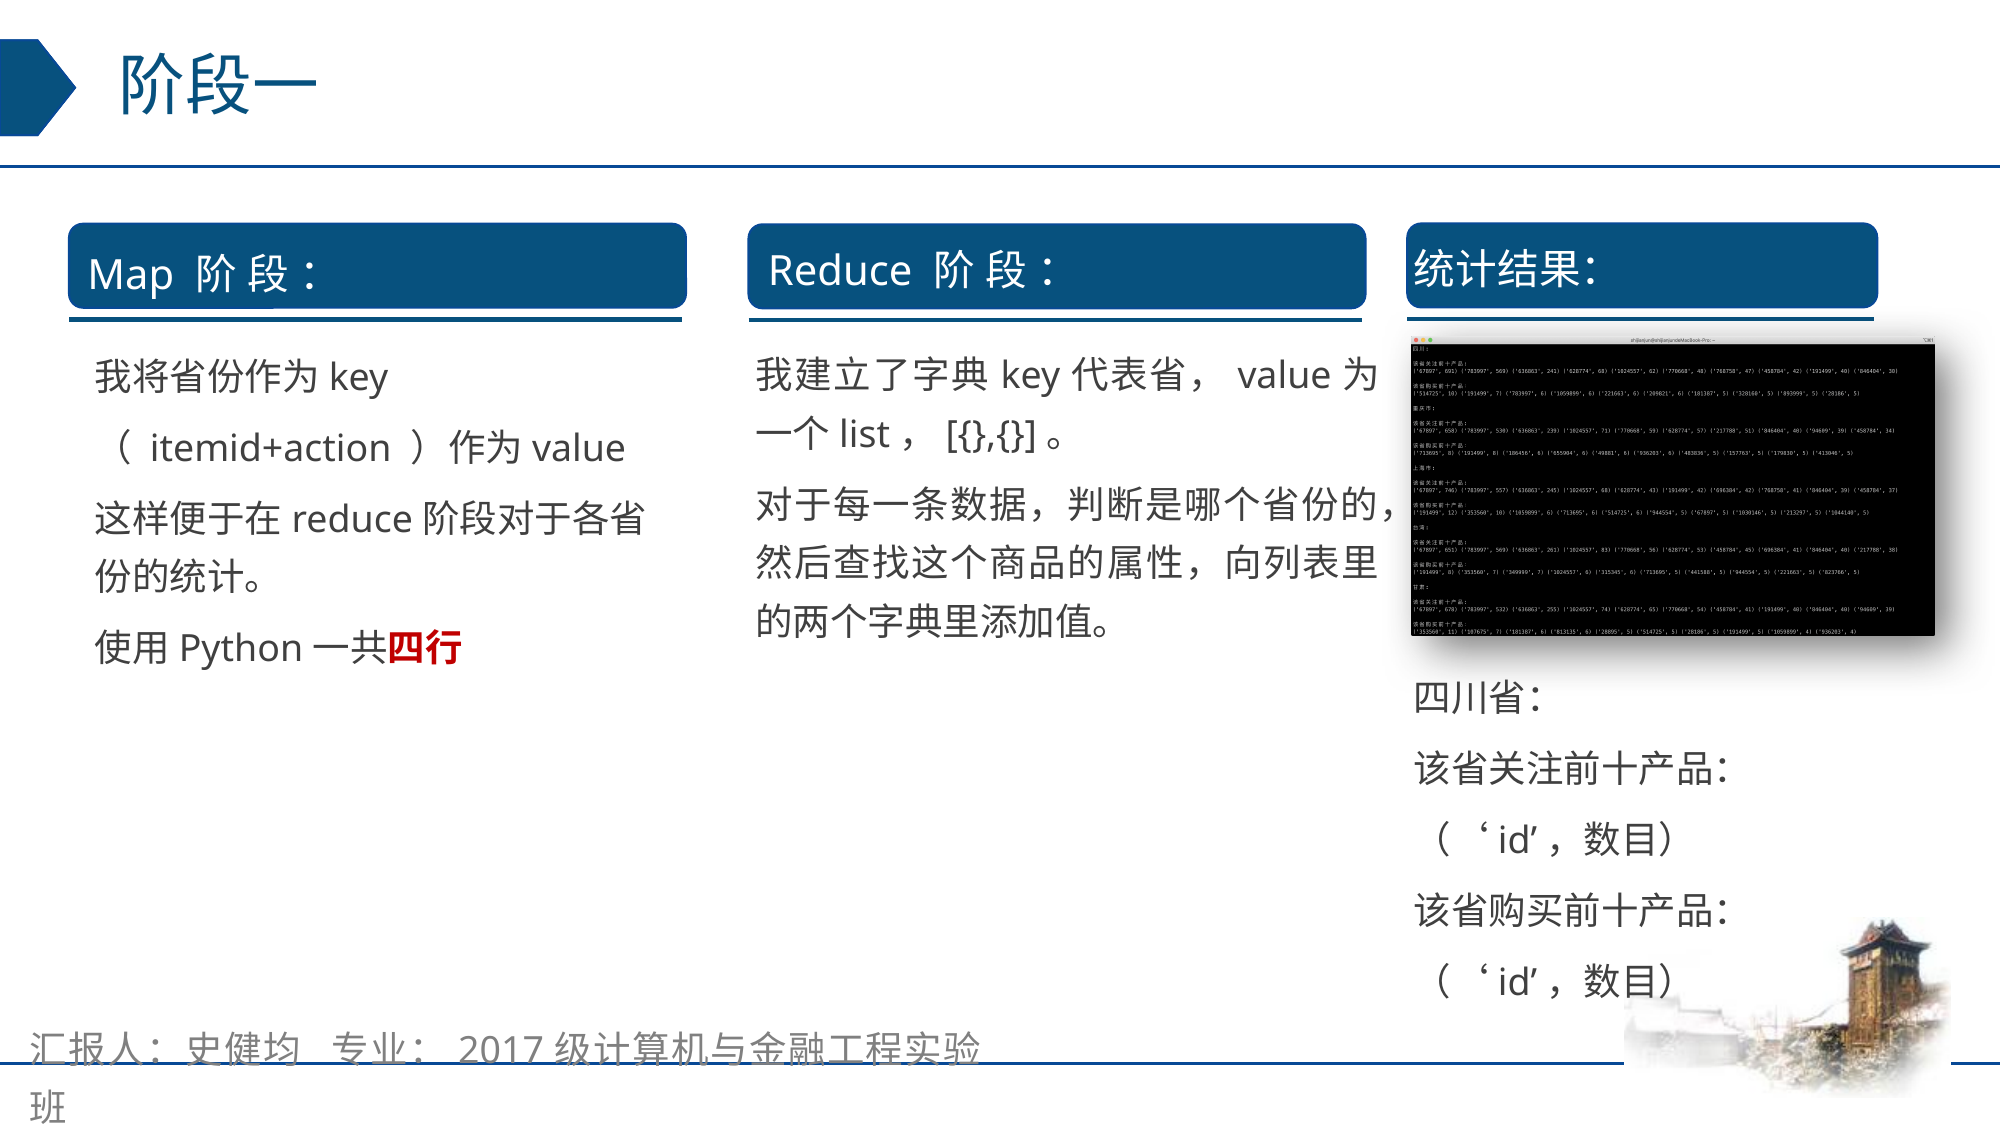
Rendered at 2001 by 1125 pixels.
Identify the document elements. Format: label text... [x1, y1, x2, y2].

text_box 我将省份作为key （ itemid+action ）作为value 这样便于在reduce阶段对于各省份的统计。 使用Python一共四行 [330, 309, 677, 319]
text_box 我将省份作为key （ itemid+action ）作为value 这样便于在reduce阶段对于各省份的统计。 使用Python一共四行 [65, 320, 677, 699]
text_box Reduce阶段： [738, 199, 1068, 308]
text_box [330, 222, 688, 309]
title 阶段一 [118, 33, 829, 143]
picture [1624, 1033, 1951, 1098]
text_box 统计结果： [1384, 198, 1655, 323]
text_box 我建立了字典key代表省，value为一个list，[{},{}]。 对于每一条数据，判断是哪个省份的，然后查找这个商品的属性，向列表里的两个字典里添加值。 [725, 308, 1410, 673]
text_box [1655, 222, 1879, 309]
text_box 四川省： 该省关注前十产品： （‘id’，数目） 该省购买前十产品： （‘id’，数目） [1384, 631, 1965, 1033]
text_box [1068, 223, 1367, 308]
picture [1411, 336, 1935, 636]
text_box Map阶段： [57, 203, 330, 328]
text_box [0, 39, 77, 137]
